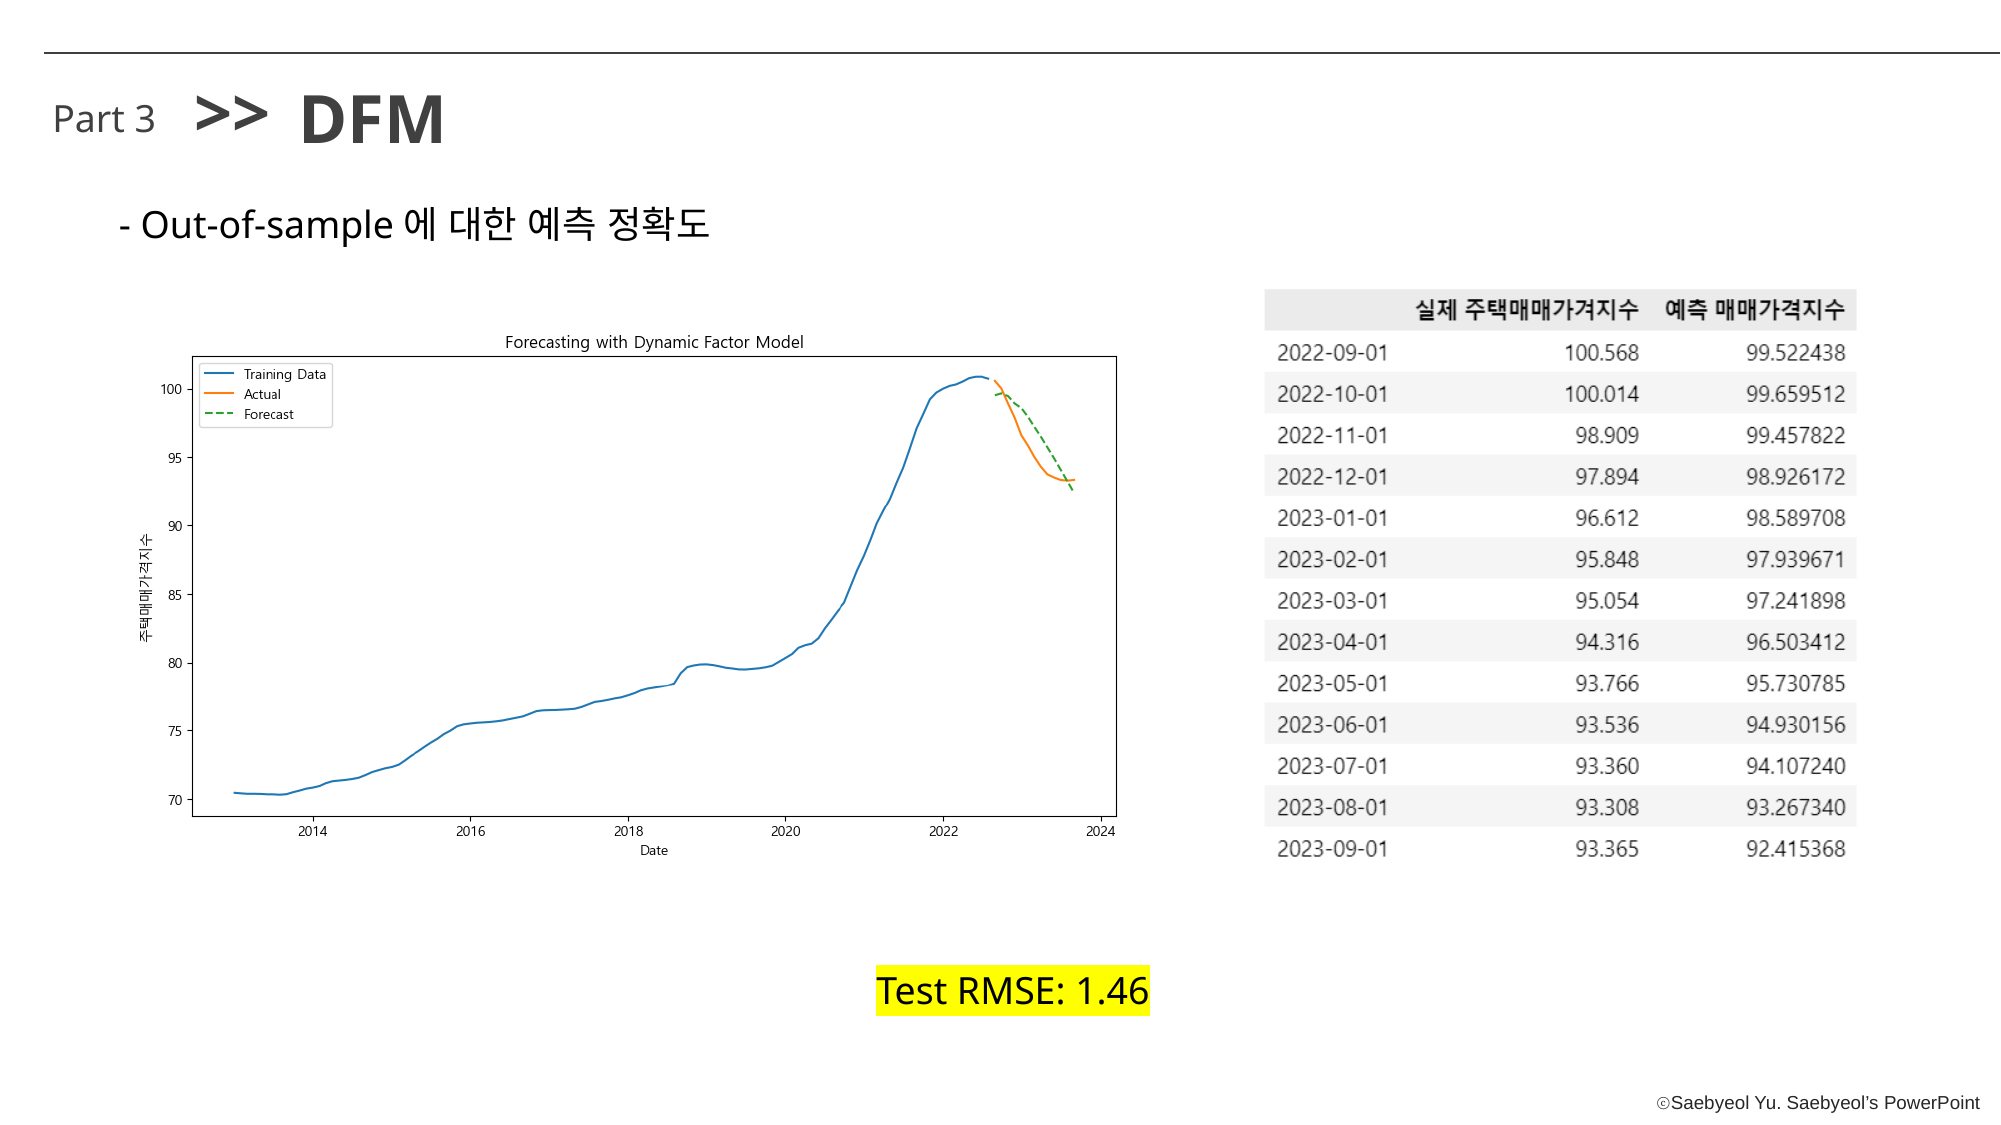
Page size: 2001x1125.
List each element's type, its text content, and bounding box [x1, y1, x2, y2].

text_box Test RMSE: 1.46 [861, 959, 1183, 1020]
picture [1261, 288, 1858, 868]
text_box >> [179, 63, 286, 159]
text_box Part 3 [37, 87, 171, 147]
text_box DFM [283, 69, 463, 165]
picture [131, 325, 1125, 866]
text_box - Out-of-sample에 대한 예측 정확도 [104, 194, 1262, 254]
